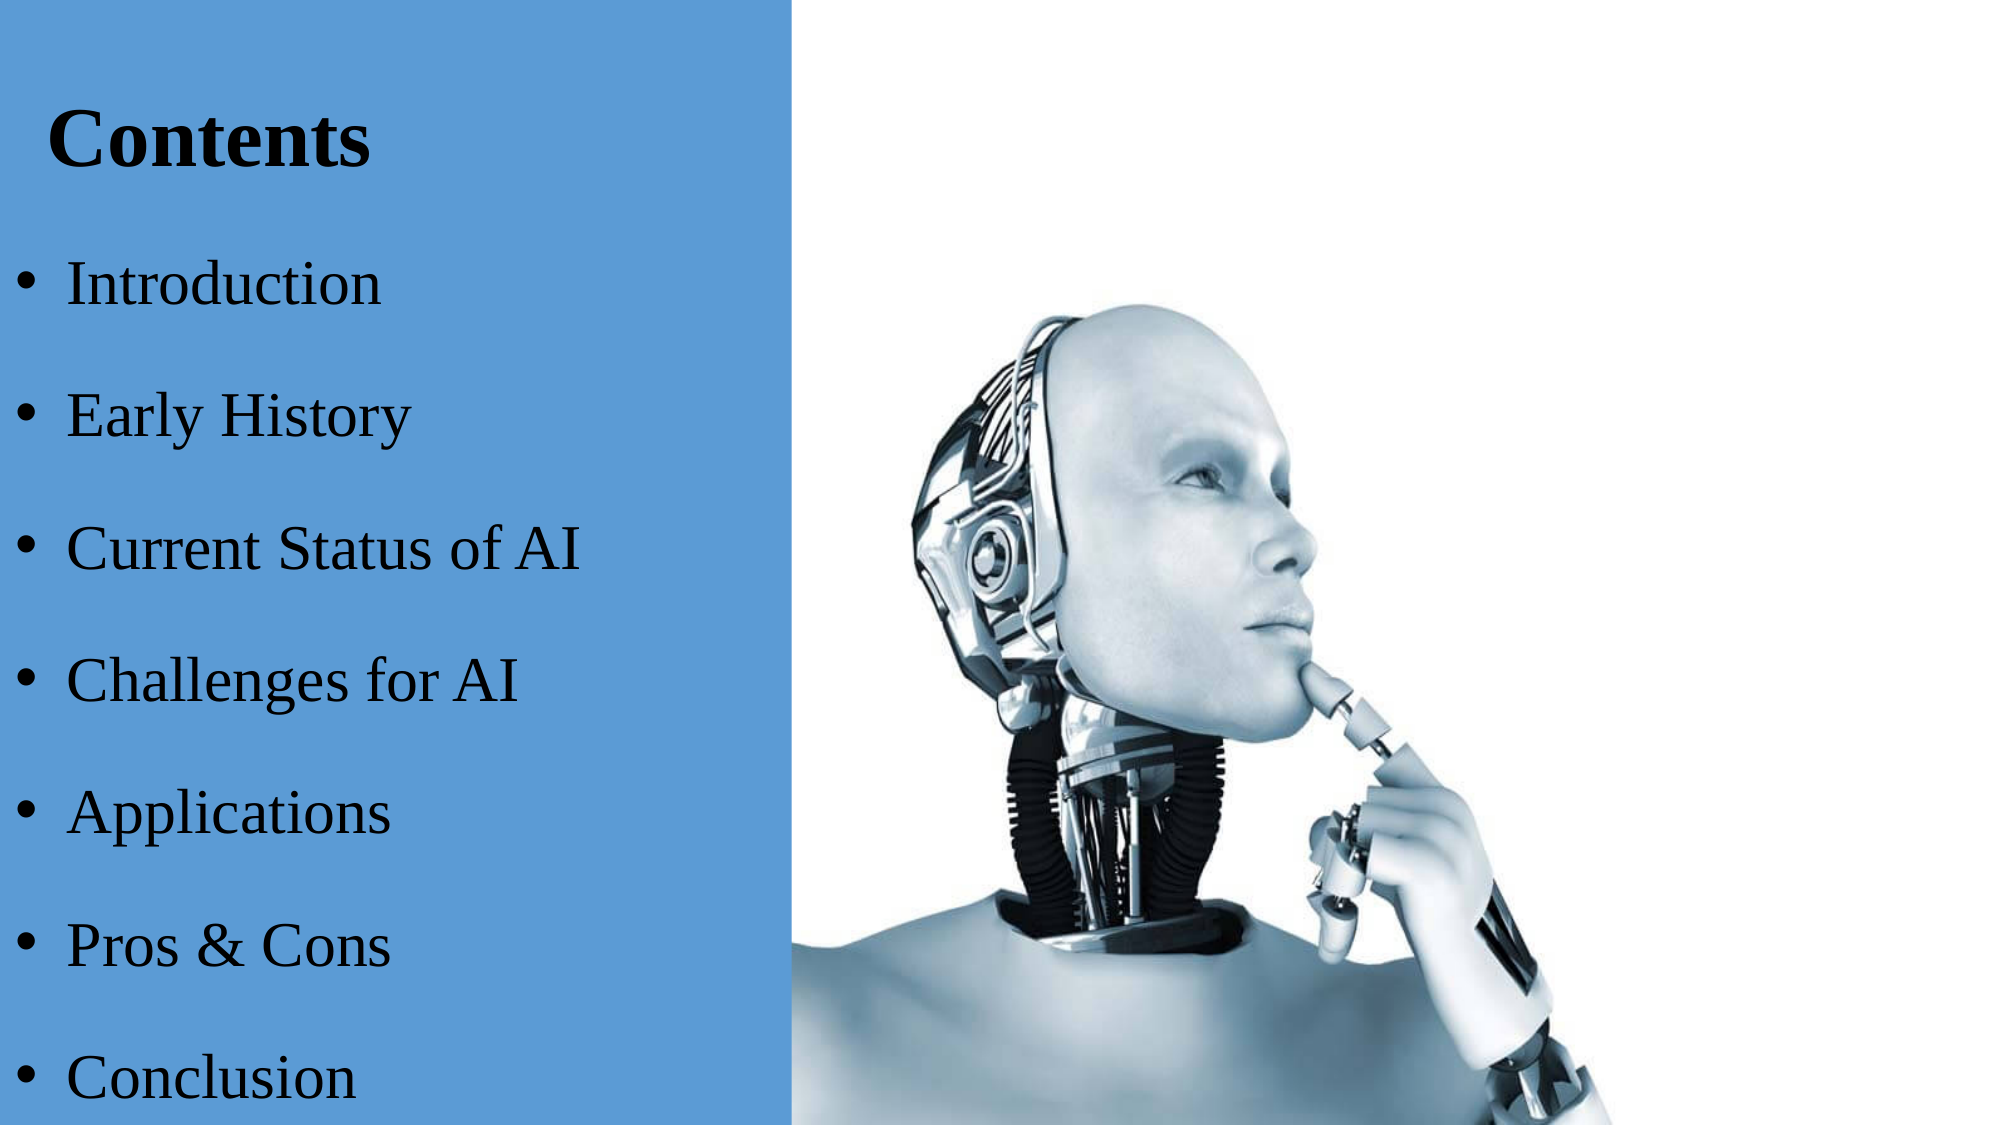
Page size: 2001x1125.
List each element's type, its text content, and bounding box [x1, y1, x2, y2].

picture [791, 267, 1796, 1125]
subtitle Contents Introduction Early History Current Status of AI Challenges for AI Applications Pros & Cons Conclusion [0, 0, 792, 1125]
